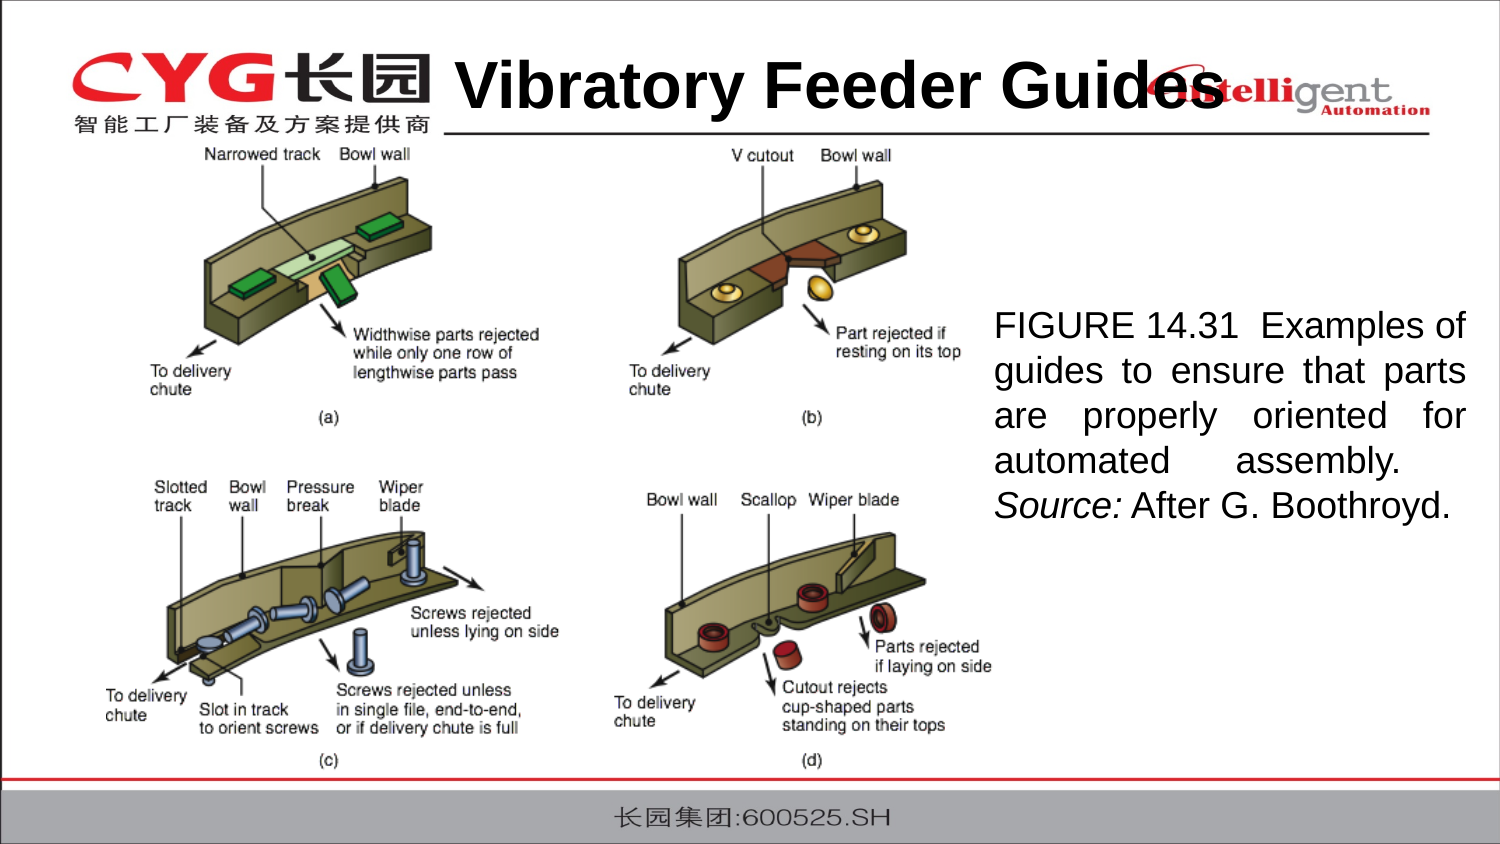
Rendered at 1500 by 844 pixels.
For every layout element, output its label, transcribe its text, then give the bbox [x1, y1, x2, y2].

picture [0, 0, 1500, 844]
text_box FIGURE 14.31 Examples of guides to ensure that parts are properly oriented for automated assembly. Source: After G. Boothroyd. [997, 298, 1467, 528]
text_box Vibratory Feeder Guides [439, 34, 1342, 130]
